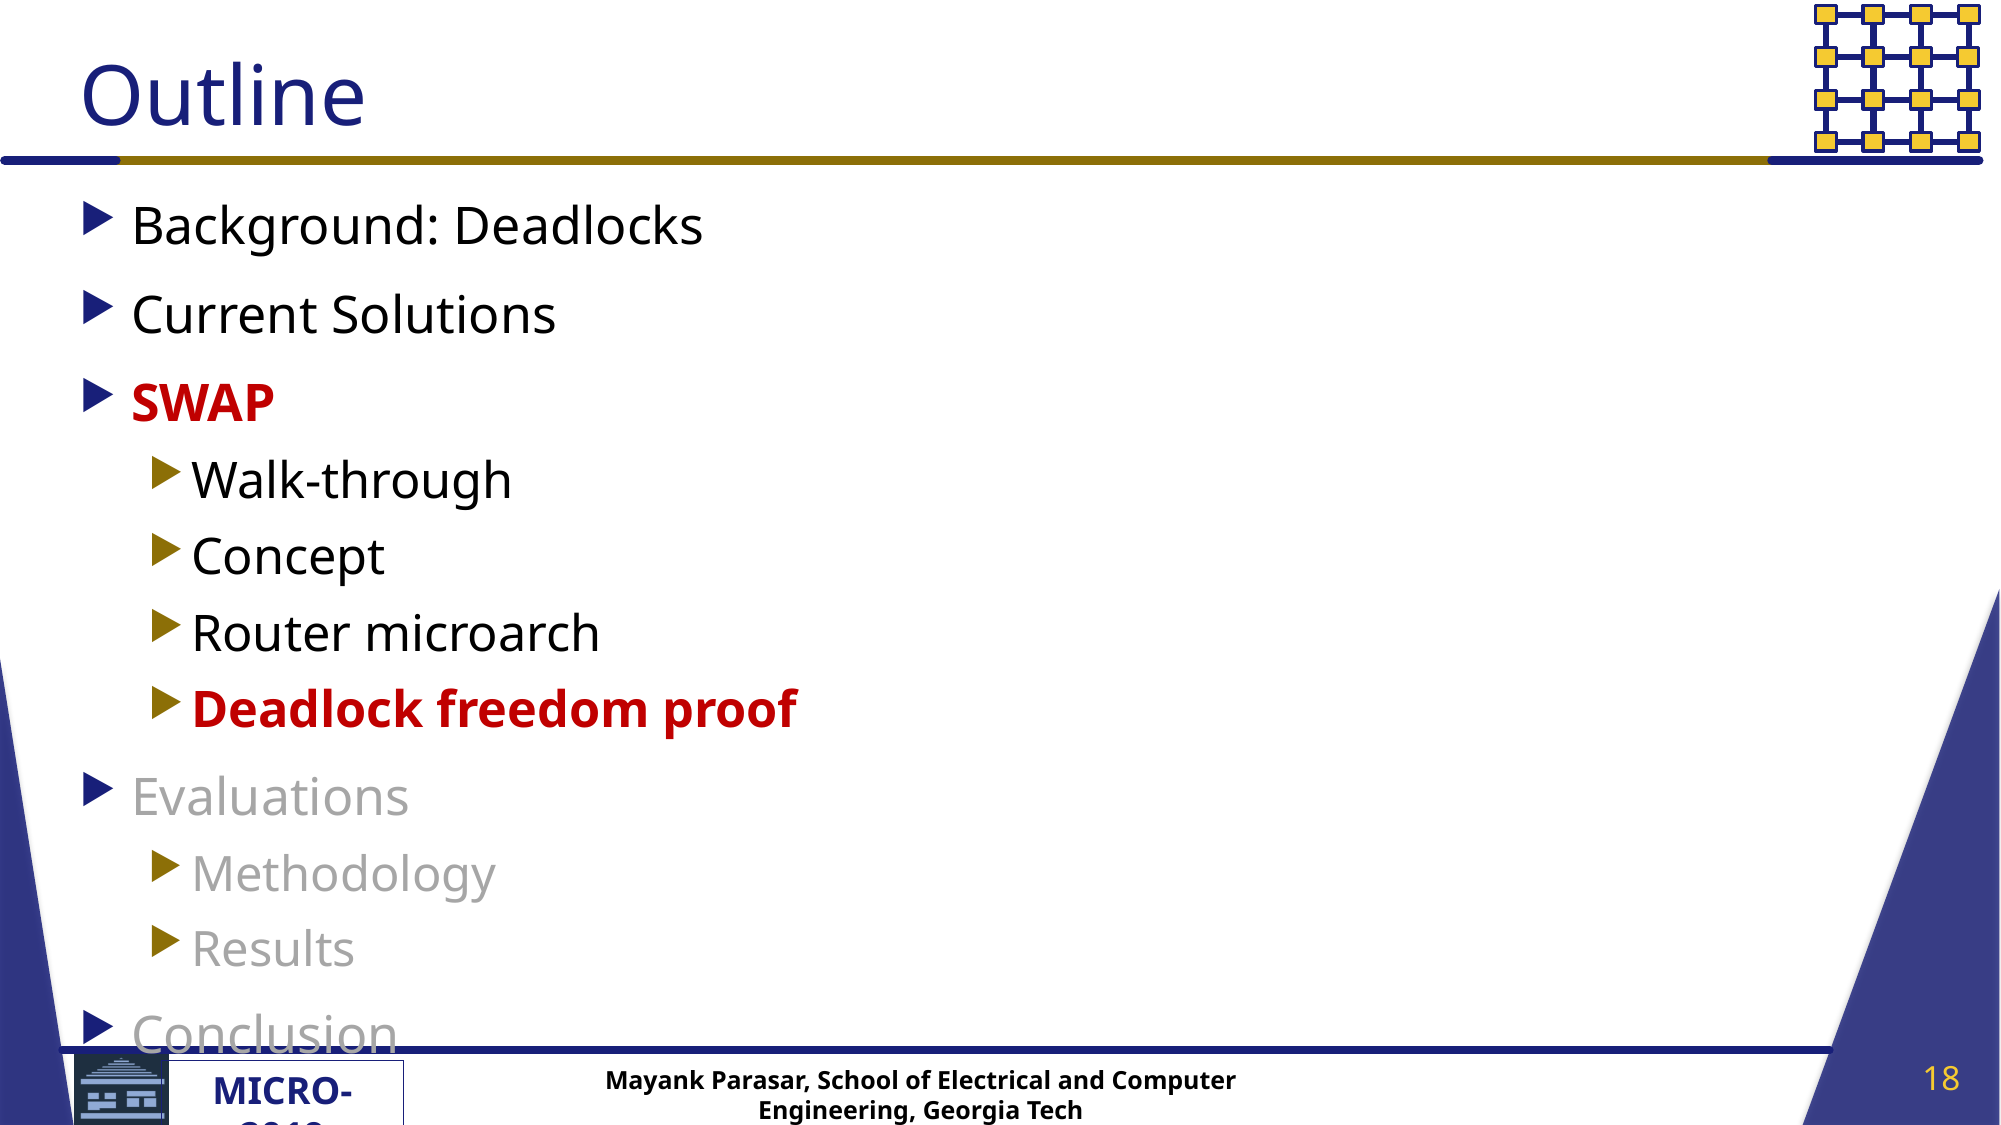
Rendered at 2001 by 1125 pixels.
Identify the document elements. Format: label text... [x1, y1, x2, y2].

picture [74, 1081, 161, 1125]
footer Mayank Parasar, School of Electrical and Computer Engineering, Georgia Tech [587, 1057, 1255, 1118]
slide_number 18 [1863, 1050, 1976, 1110]
picture [162, 1081, 169, 1125]
list Background: Deadlocks Current Solutions SWAP Walk-through Concept Router microarch Deadlock freedom proof Evaluations Methodology Results Conclusion [64, 185, 1821, 1081]
title Outline [64, 35, 1819, 161]
